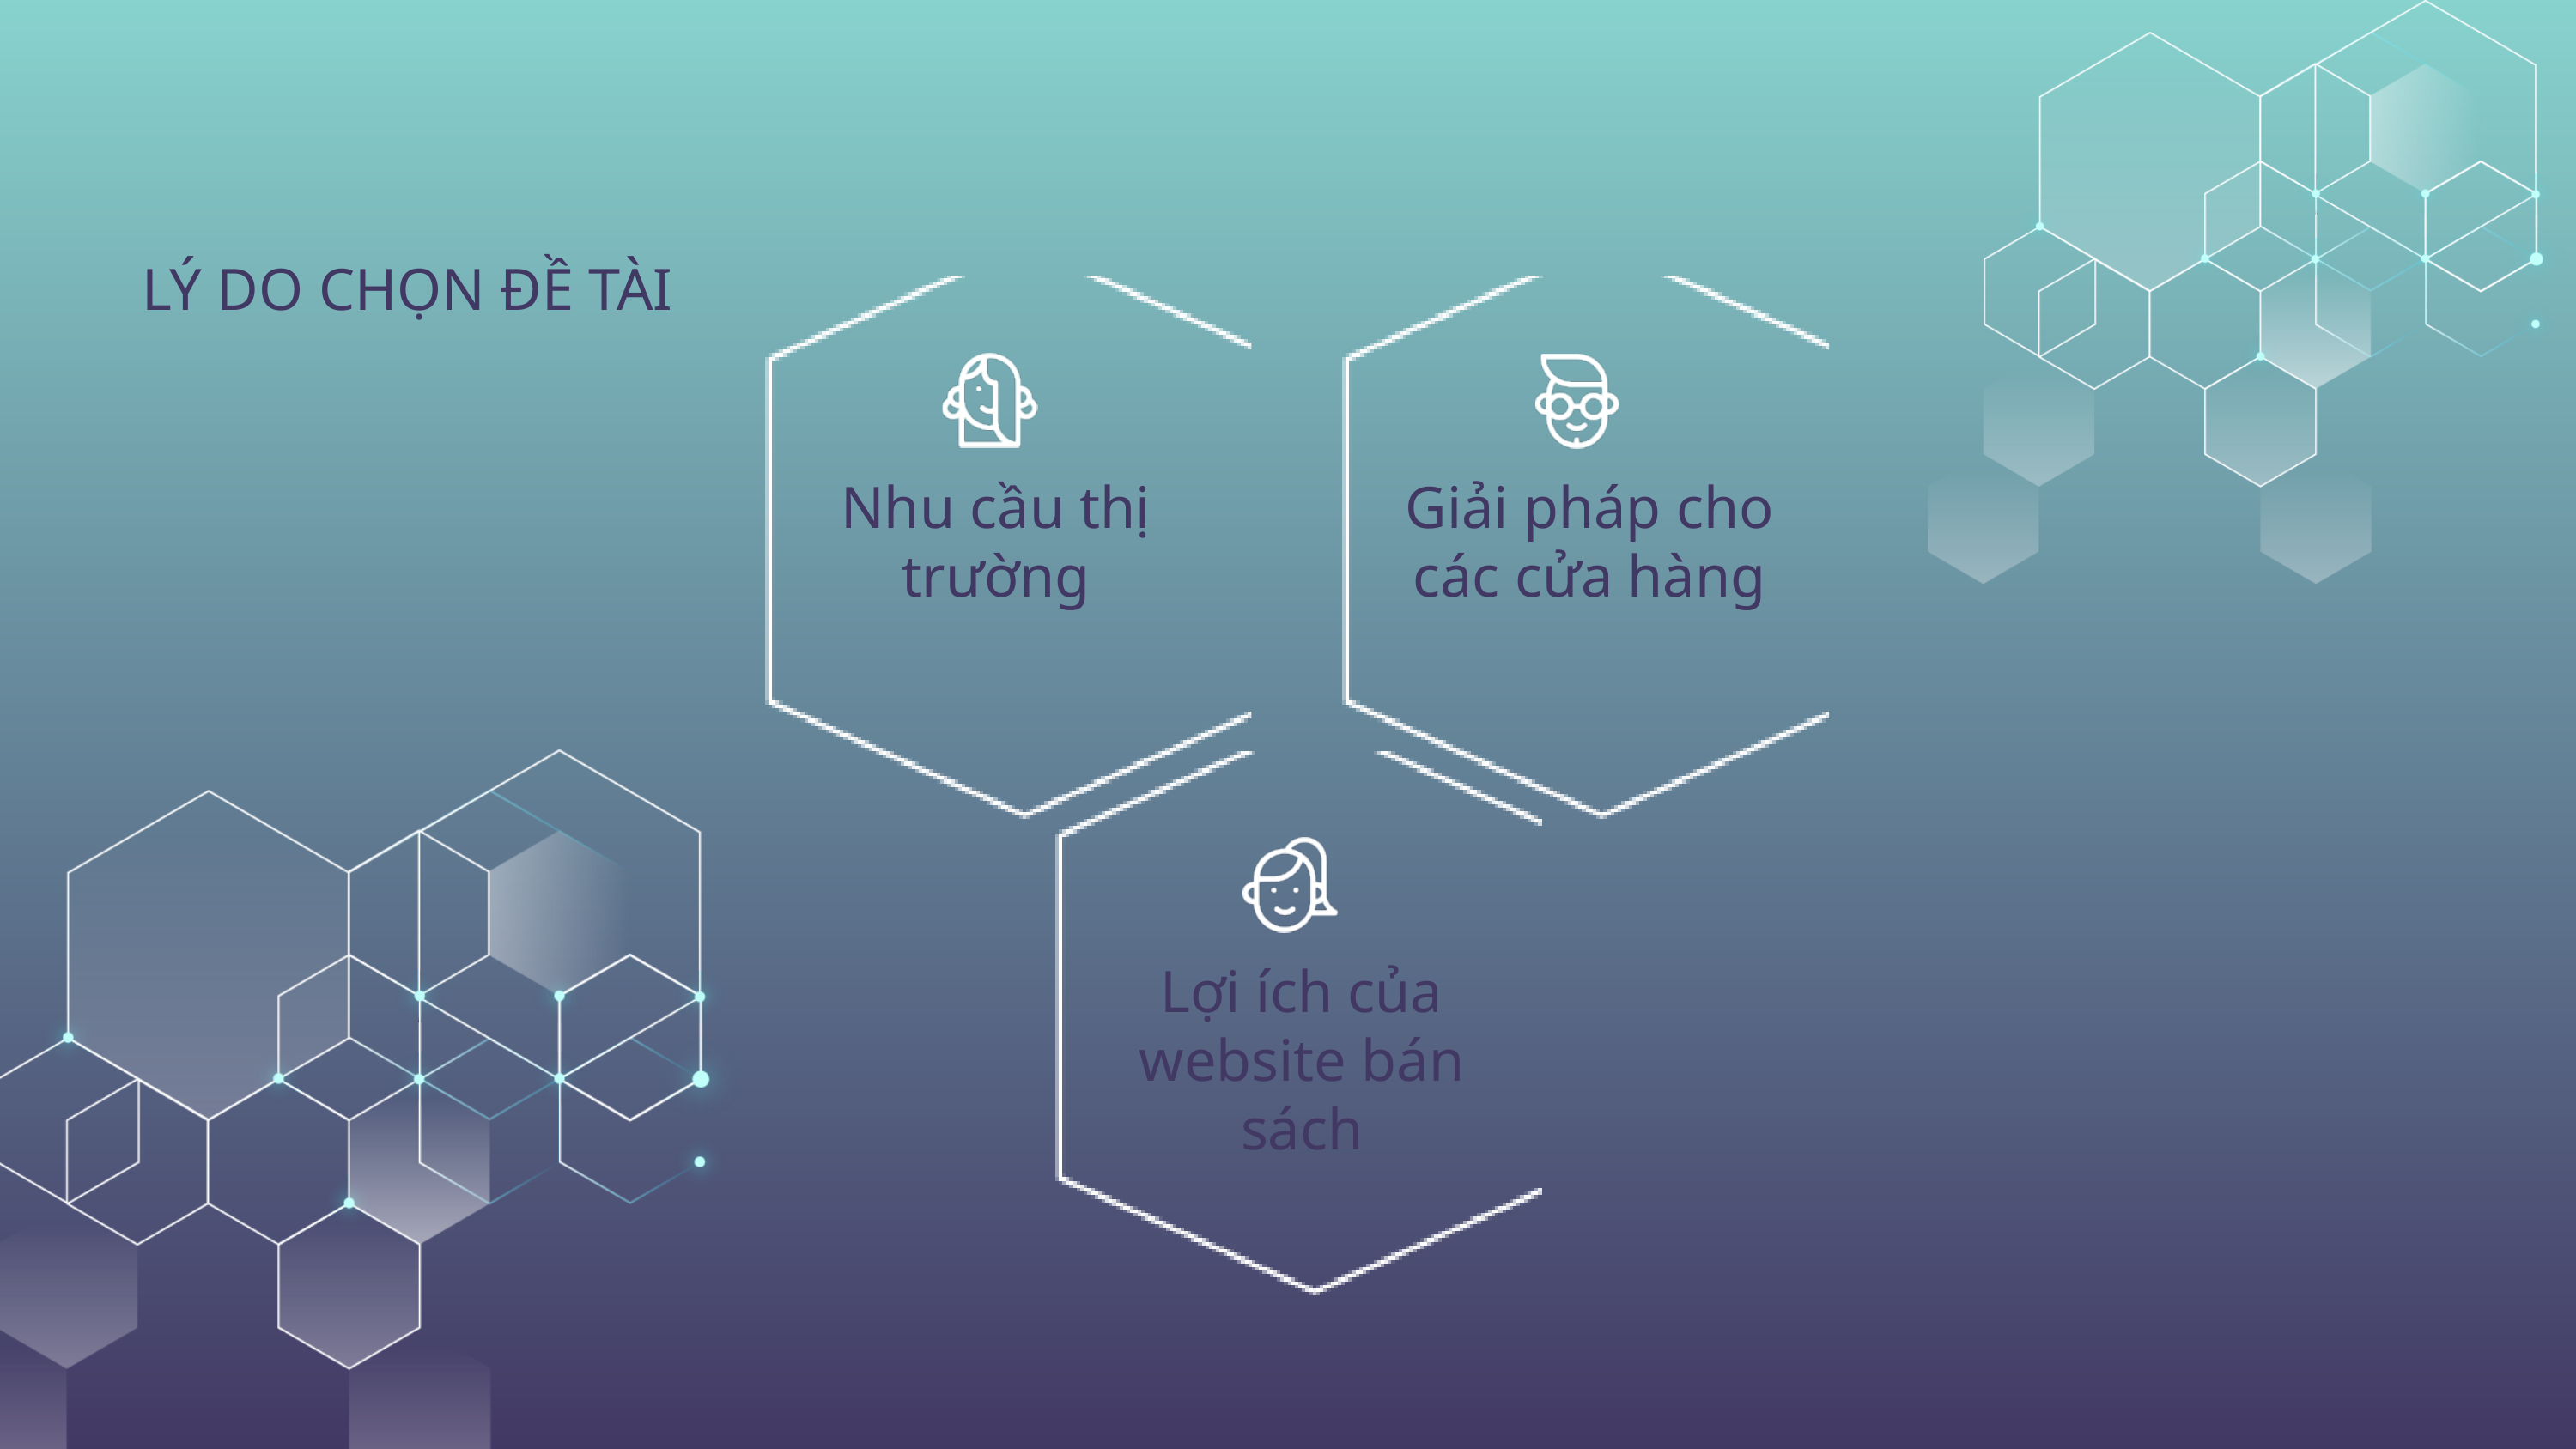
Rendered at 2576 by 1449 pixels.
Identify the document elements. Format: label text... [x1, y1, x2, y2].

text_box [0, 749, 751, 1449]
text_box [1317, 323, 1830, 845]
text_box [740, 323, 1252, 845]
text_box Lợi ích của website bán sách [1093, 955, 1510, 1161]
text_box LÝ DO CHỌN ĐỀ TÀI [141, 253, 2434, 323]
text_box [942, 353, 1038, 448]
text_box [1030, 751, 1542, 1321]
text_box [1535, 354, 1619, 449]
text_box Giải pháp cho các cửa hàng [1381, 470, 1798, 609]
text_box [1242, 837, 1339, 933]
text_box Nhu cầu thị trường [787, 470, 1205, 609]
text_box [1928, 0, 2576, 585]
